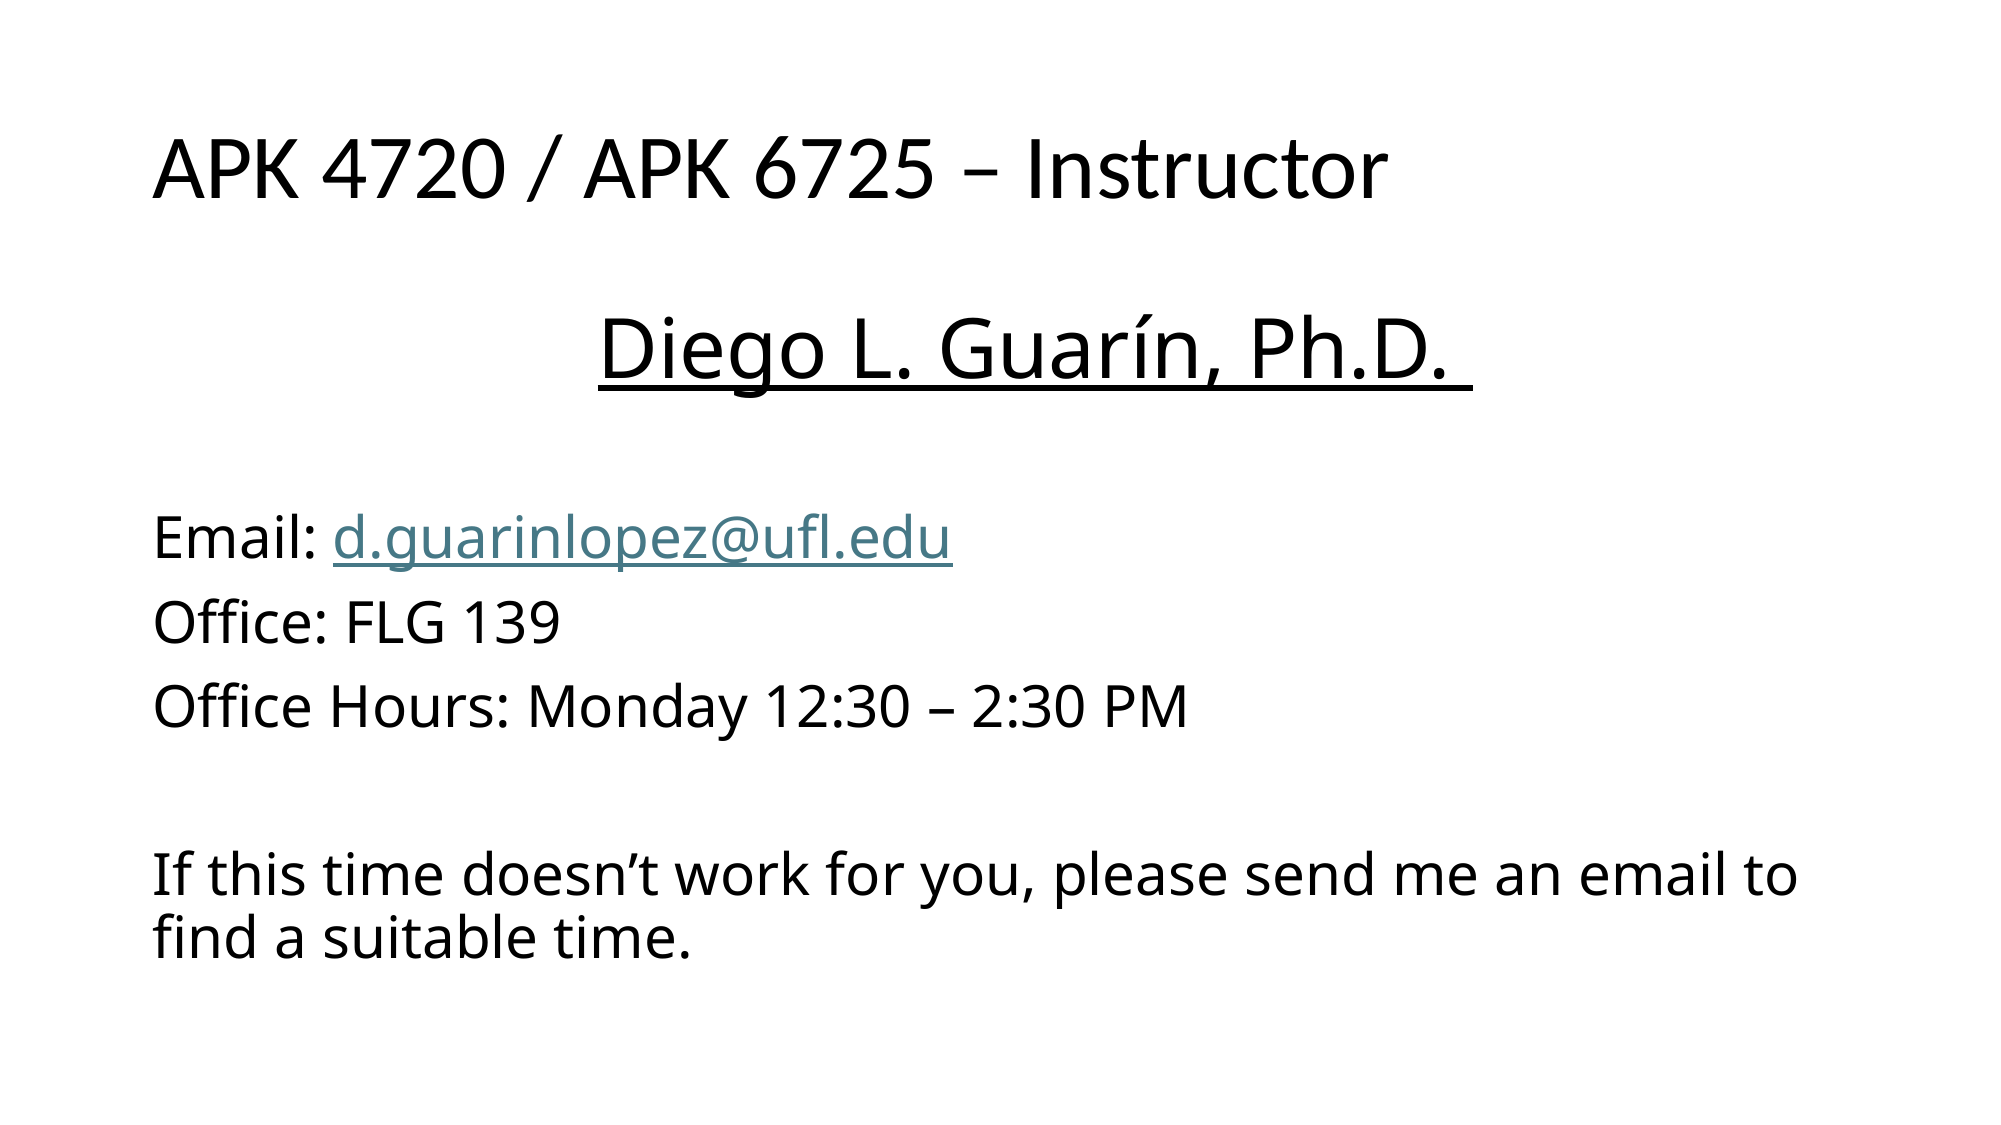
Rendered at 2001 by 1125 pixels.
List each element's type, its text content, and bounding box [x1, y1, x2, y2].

list Diego L. Guarín, Ph.D. Email: d.guarinlopez@ufl.edu Office: FLG 139 Office Hours: Monday 12:30 – 2:30 PM If this time doesn’t work for you, please send me an email to find a suitable time. [137, 299, 1933, 1014]
title APK 4720 / APK 6725 – Instructor [137, 59, 1863, 278]
